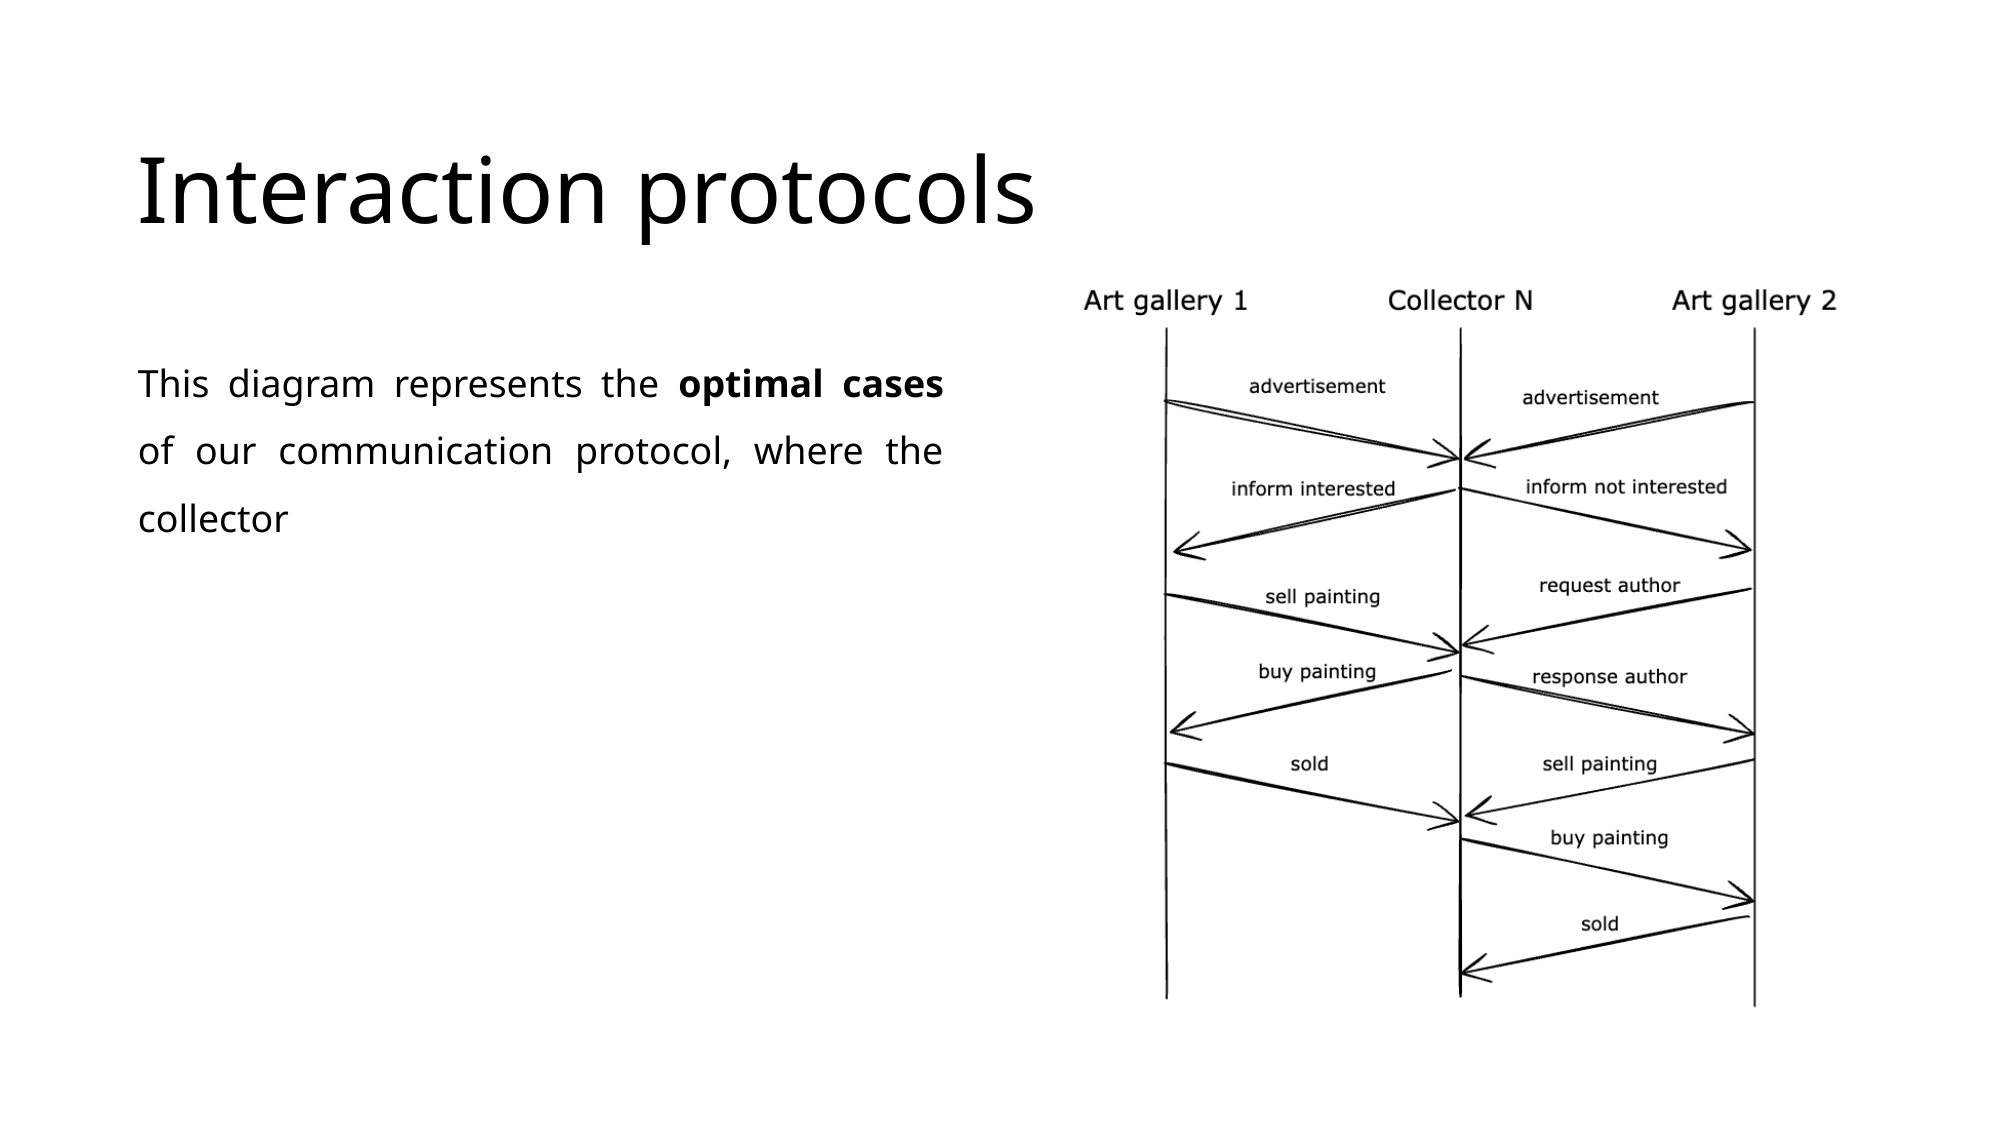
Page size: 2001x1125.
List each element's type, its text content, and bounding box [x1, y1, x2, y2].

text_box This diagram represents the optimal cases of our communication protocol, where the collector [123, 329, 959, 547]
picture [1061, 276, 1898, 1026]
text_box Interaction protocols [123, 124, 1124, 250]
